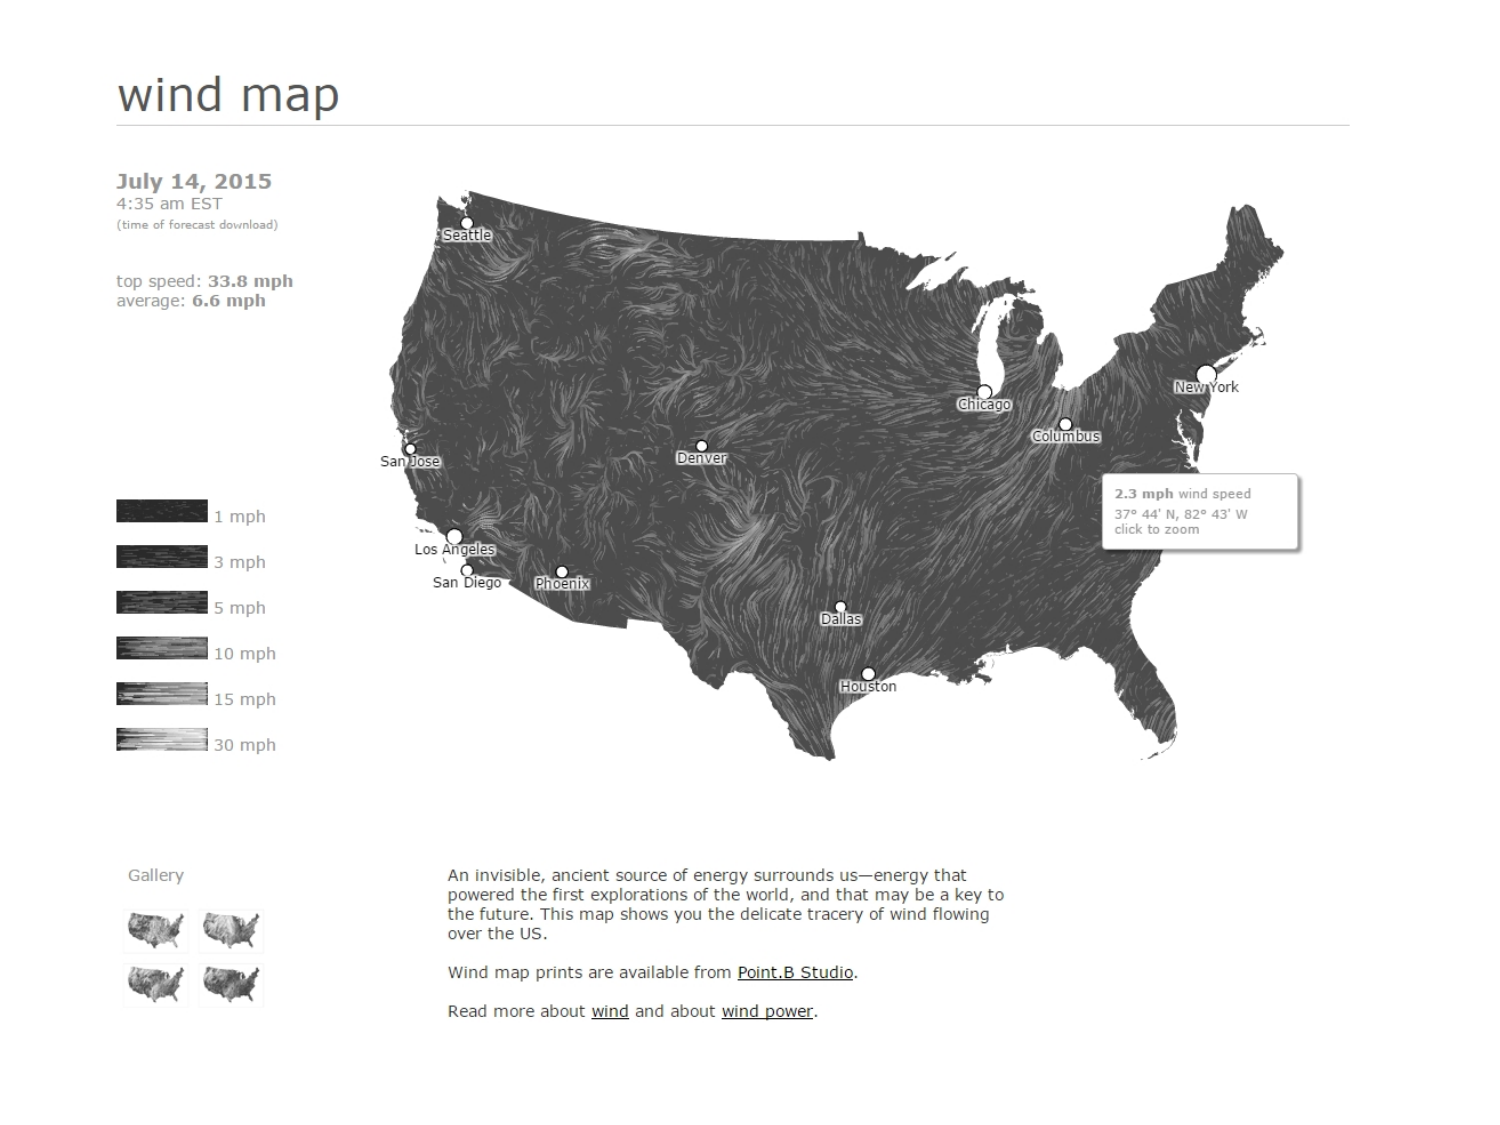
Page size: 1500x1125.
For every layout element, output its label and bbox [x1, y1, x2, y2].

list [64, 54, 1400, 1049]
